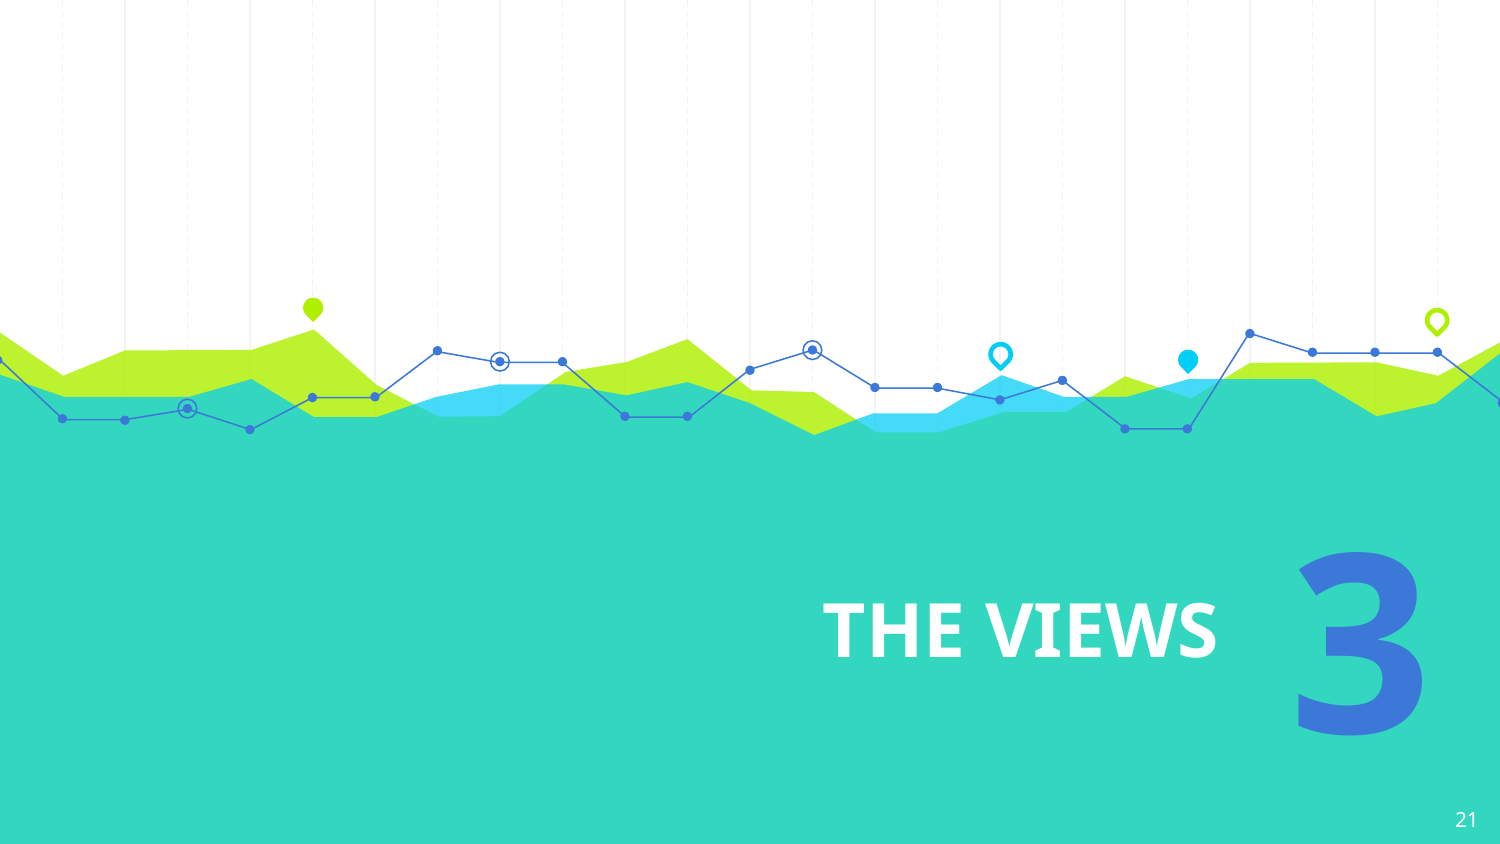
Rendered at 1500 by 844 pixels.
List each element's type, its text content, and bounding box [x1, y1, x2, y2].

title THE VIEWS [378, 497, 1235, 688]
text_box 3 [1216, 600, 1500, 799]
slide_number 21 [1403, 791, 1494, 844]
